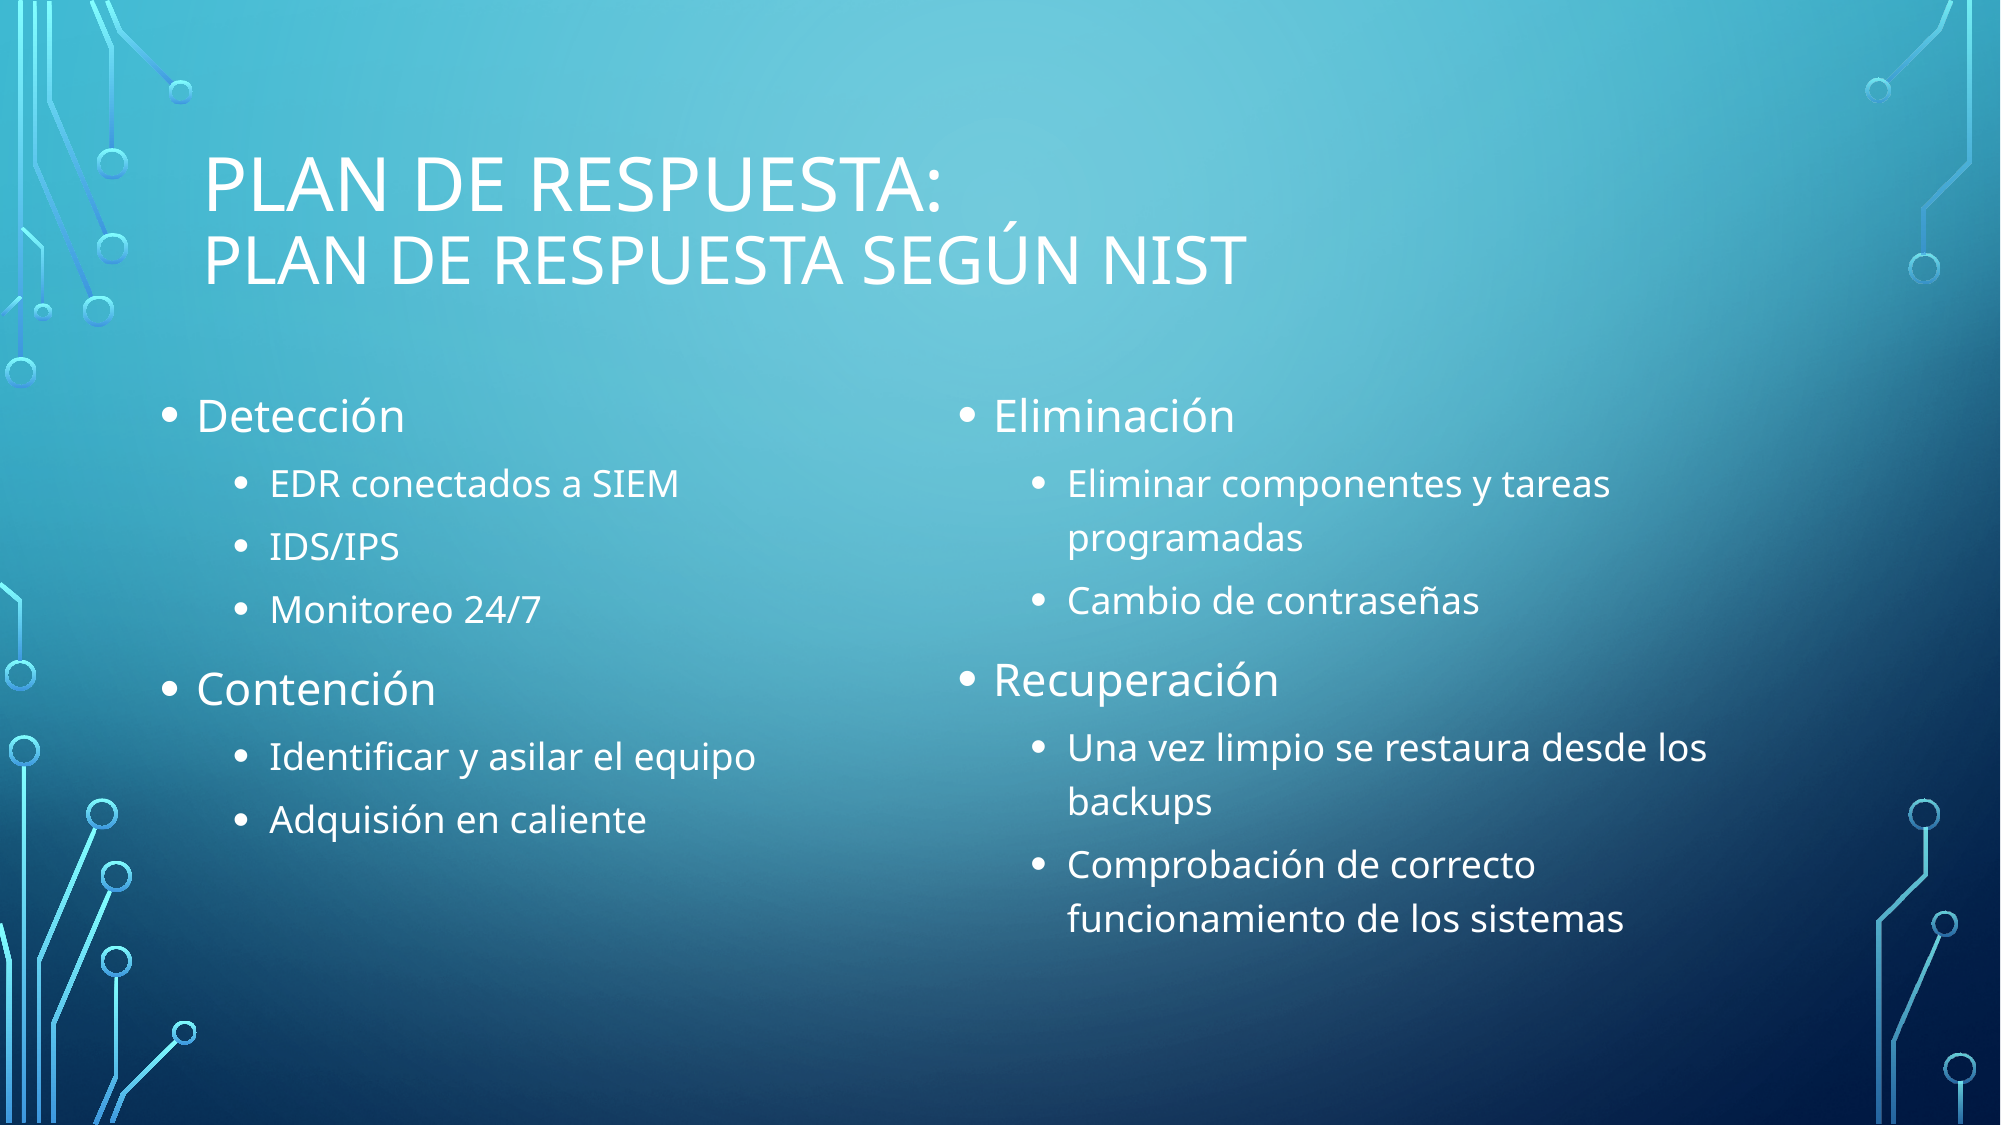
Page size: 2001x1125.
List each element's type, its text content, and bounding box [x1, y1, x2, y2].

list Detección EDR conectados a SIEM IDS/IPS Monitoreo 24/7 Contención Identificar y asilar el equipo Adquisión en caliente Eliminación Eliminar componentes y tareas programadas Cambio de contraseñas Recuperación Una vez limpio se restaura desde los backups Comprobación de correcto funcionamiento de los sistemas [145, 369, 1771, 950]
title Plan de respuesta: Plan de respuesta según nist [187, 101, 1813, 344]
